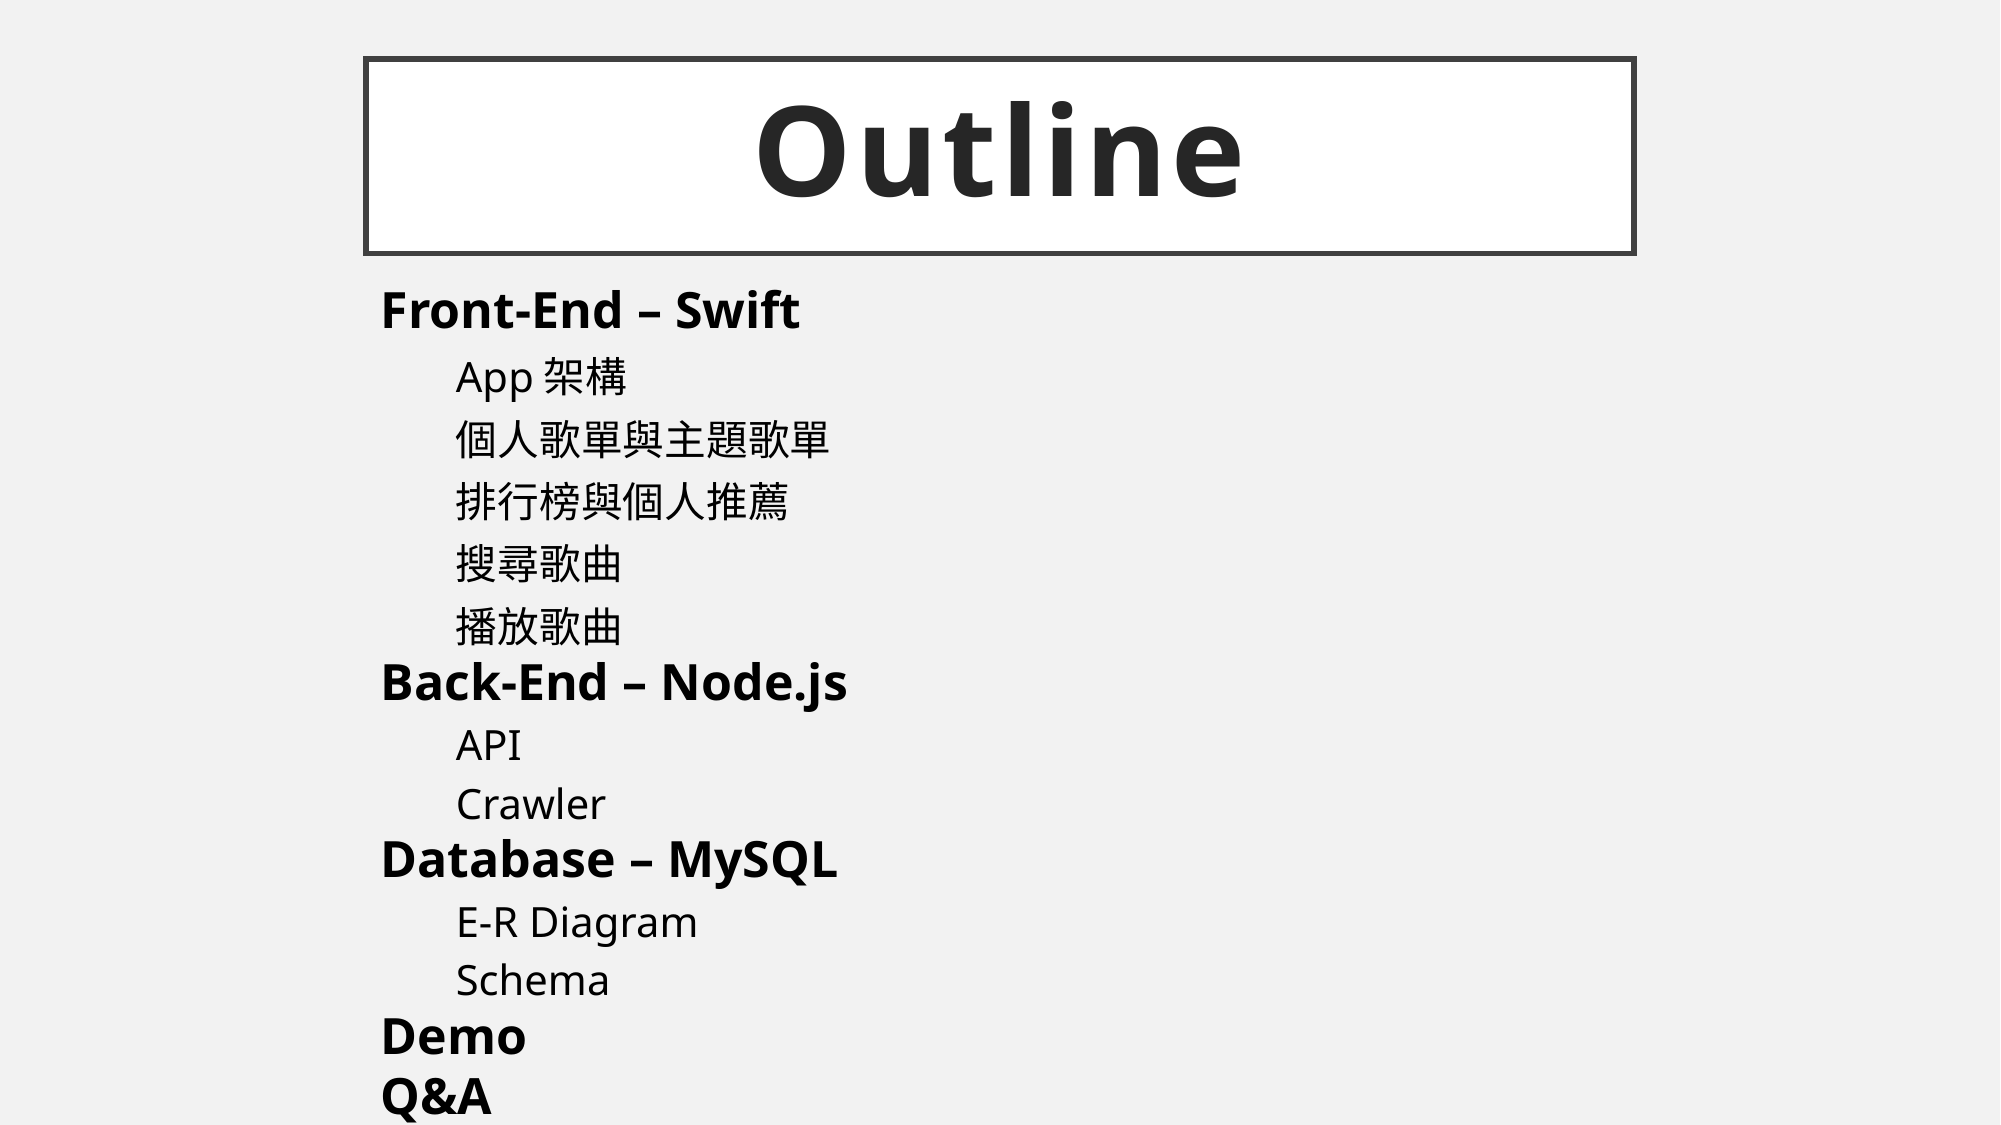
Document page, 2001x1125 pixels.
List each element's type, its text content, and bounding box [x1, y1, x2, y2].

title Outline [363, 56, 1637, 256]
text_box Front-End – Swift App架構 個人歌單與主題歌單 排行榜與個人推薦 搜尋歌曲 播放歌曲 Back-End – Node.js API Crawler Database – MySQL E-R Diagram Schema Demo Q&A [366, 270, 1366, 1125]
